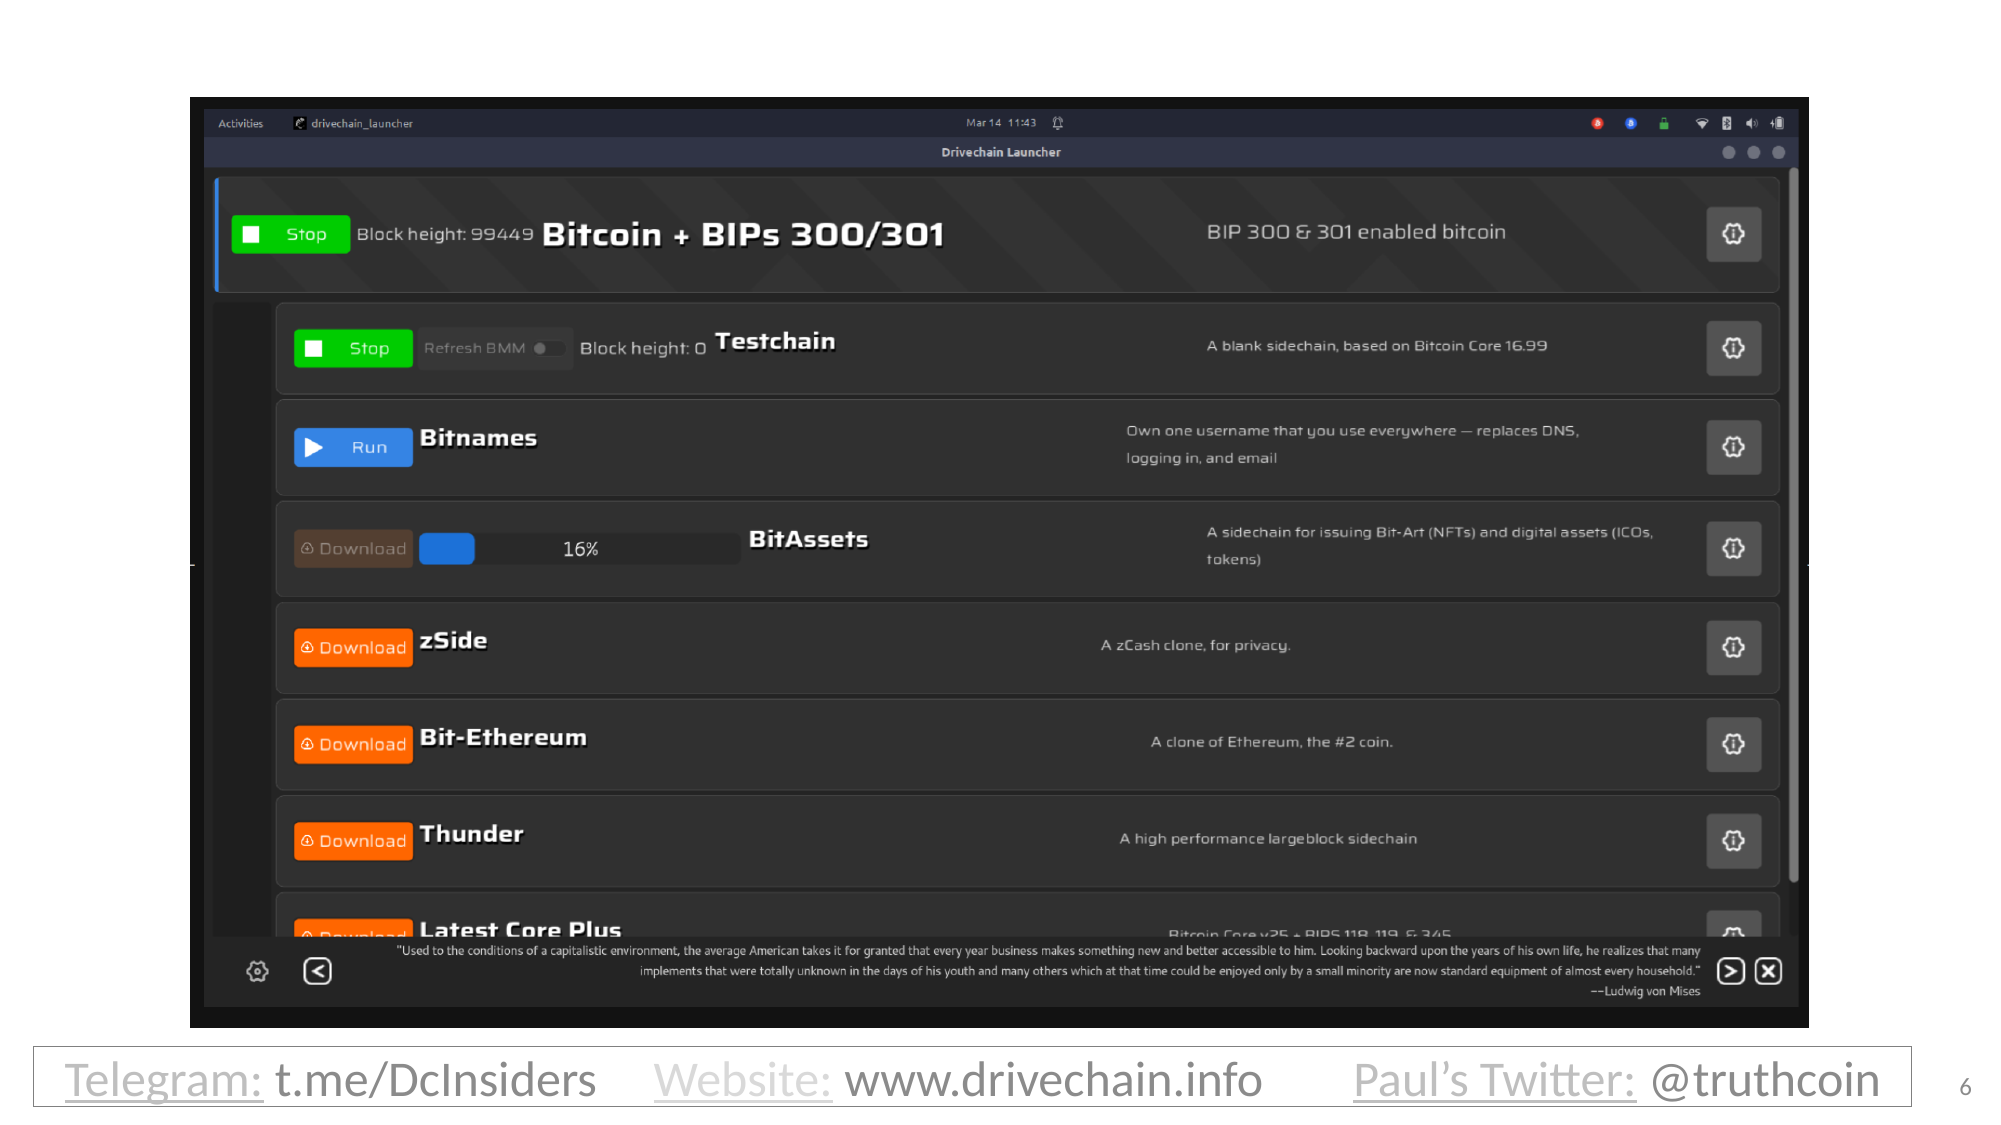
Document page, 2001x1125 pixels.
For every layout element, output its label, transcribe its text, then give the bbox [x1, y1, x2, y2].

picture [190, 97, 1809, 1028]
footer Telegram: t.me/DcInsiders Website: www.drivechain.info Paul’s Twitter: @truthcoin [33, 1046, 1912, 1107]
slide_number 6 [1915, 1055, 1987, 1116]
